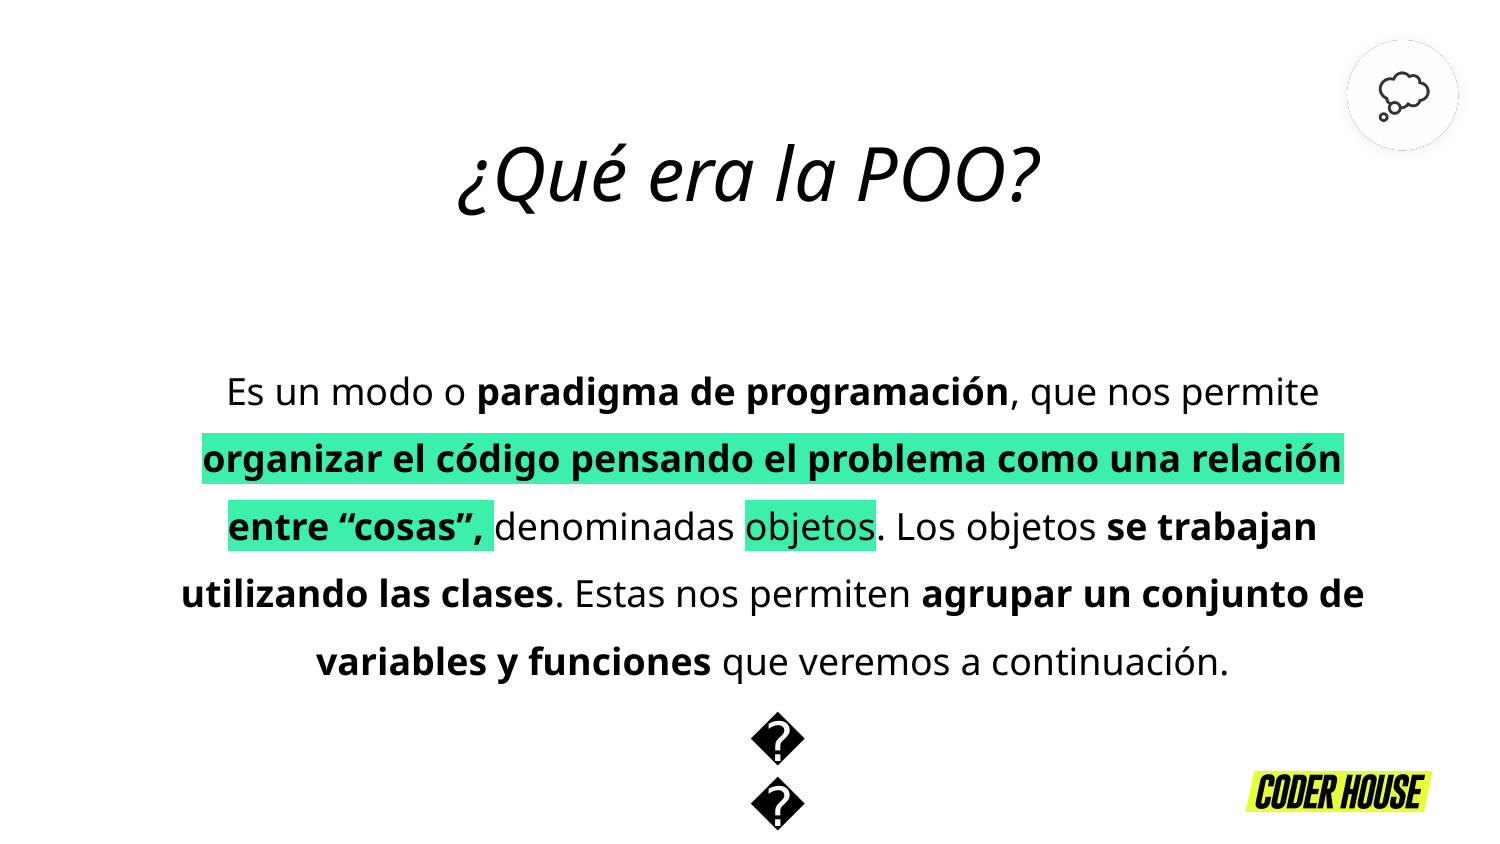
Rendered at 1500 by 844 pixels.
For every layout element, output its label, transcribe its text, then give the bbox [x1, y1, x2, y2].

text_box Es un modo o paradigma de programación, que nos permite organizar el código pensando el problema como una relación entre “cosas”, denominadas objetos. Los objetos se trabajan utilizando las clases. Estas nos permiten agrupar un conjunto de variables y funciones que veremos a continuación. [148, 330, 1398, 542]
picture [1333, 25, 1472, 164]
text_box 👉 [735, 691, 831, 844]
text_box ¿Qué era la POO? [358, 90, 1142, 253]
picture [1241, 764, 1437, 819]
text_box [93, 529, 1383, 606]
